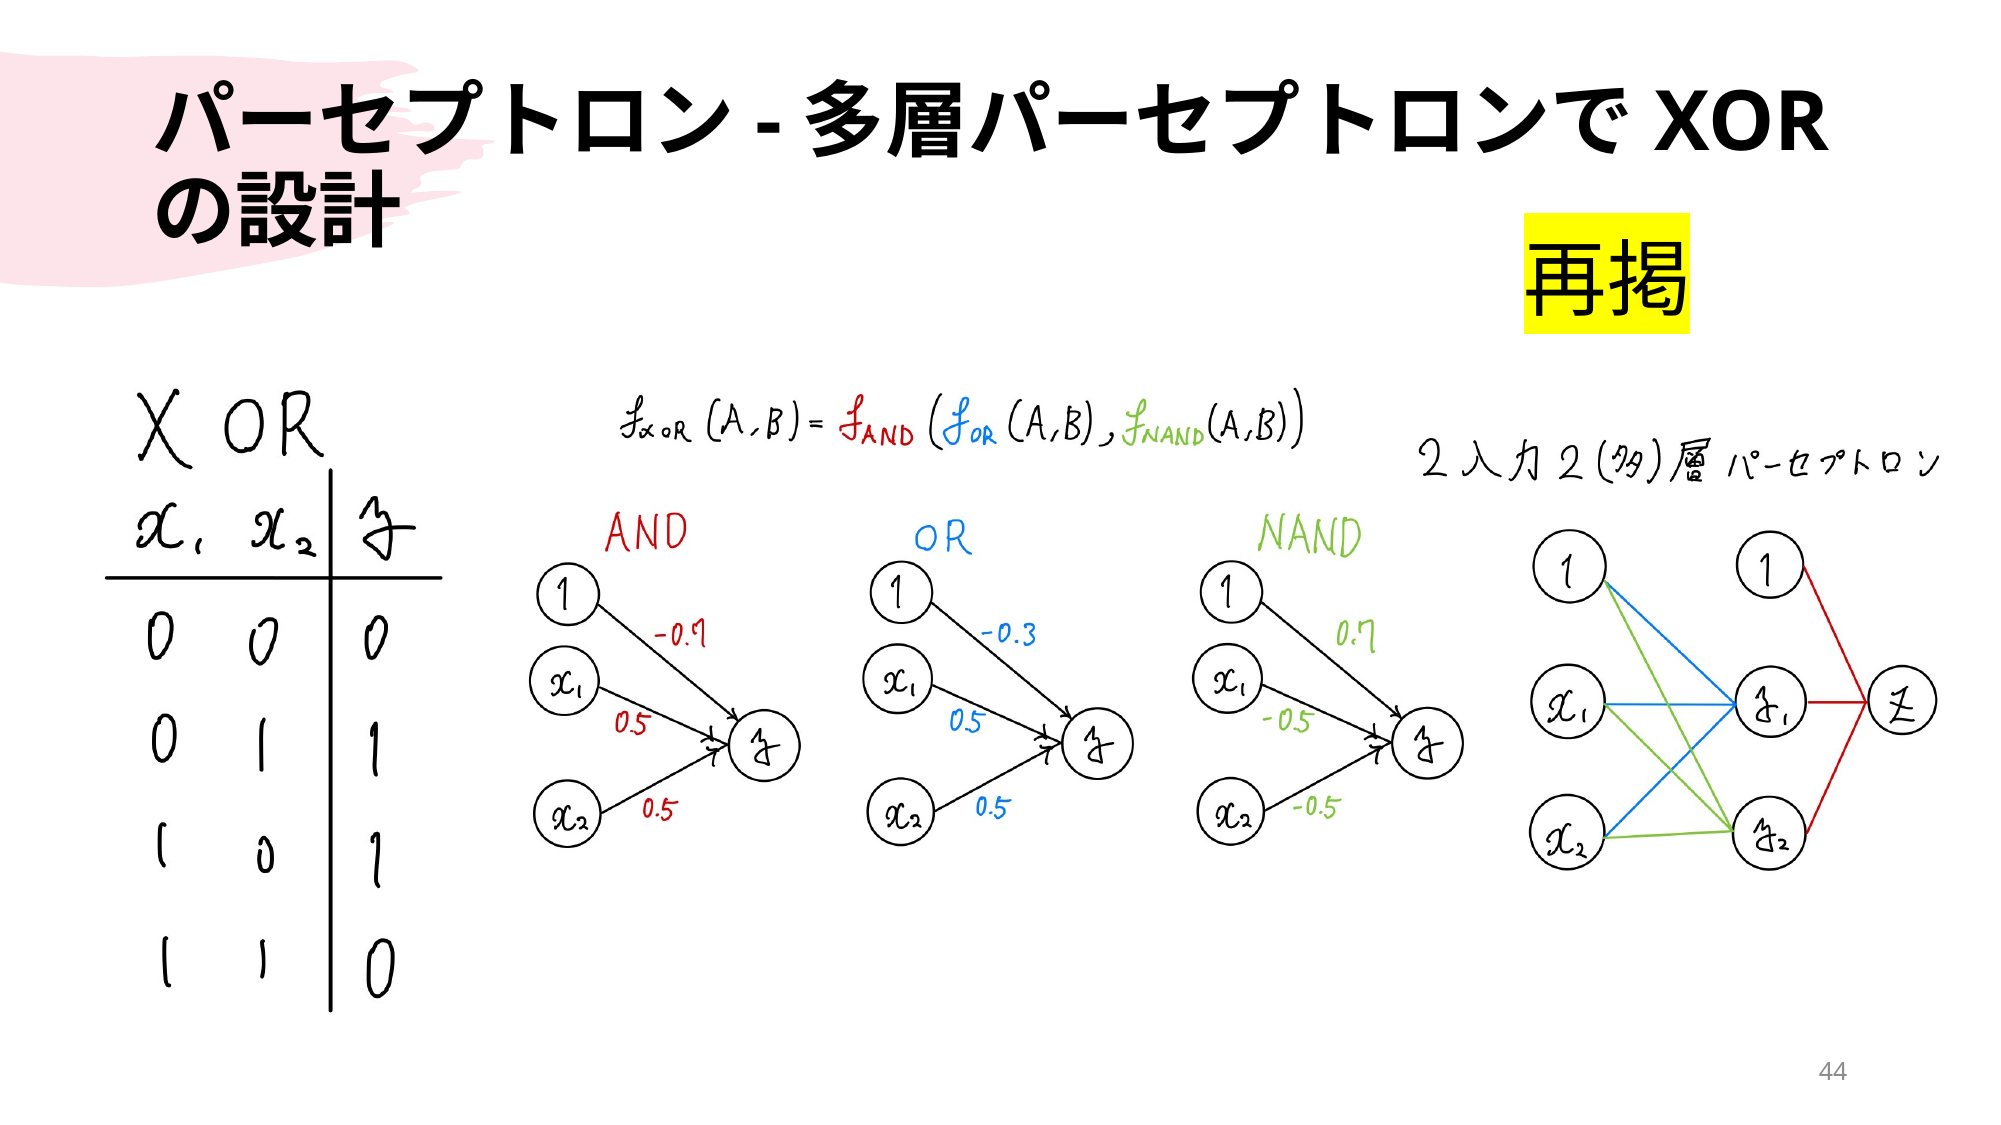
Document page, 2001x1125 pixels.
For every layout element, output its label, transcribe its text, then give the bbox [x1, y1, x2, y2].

slide_number 44 [1412, 1042, 1863, 1103]
picture [511, 345, 1955, 931]
text_box 再掲 [1509, 219, 1716, 334]
picture [14, 320, 465, 1103]
title パーセプトロン-多層パーセプトロンでXORの設計 [137, 59, 1863, 278]
